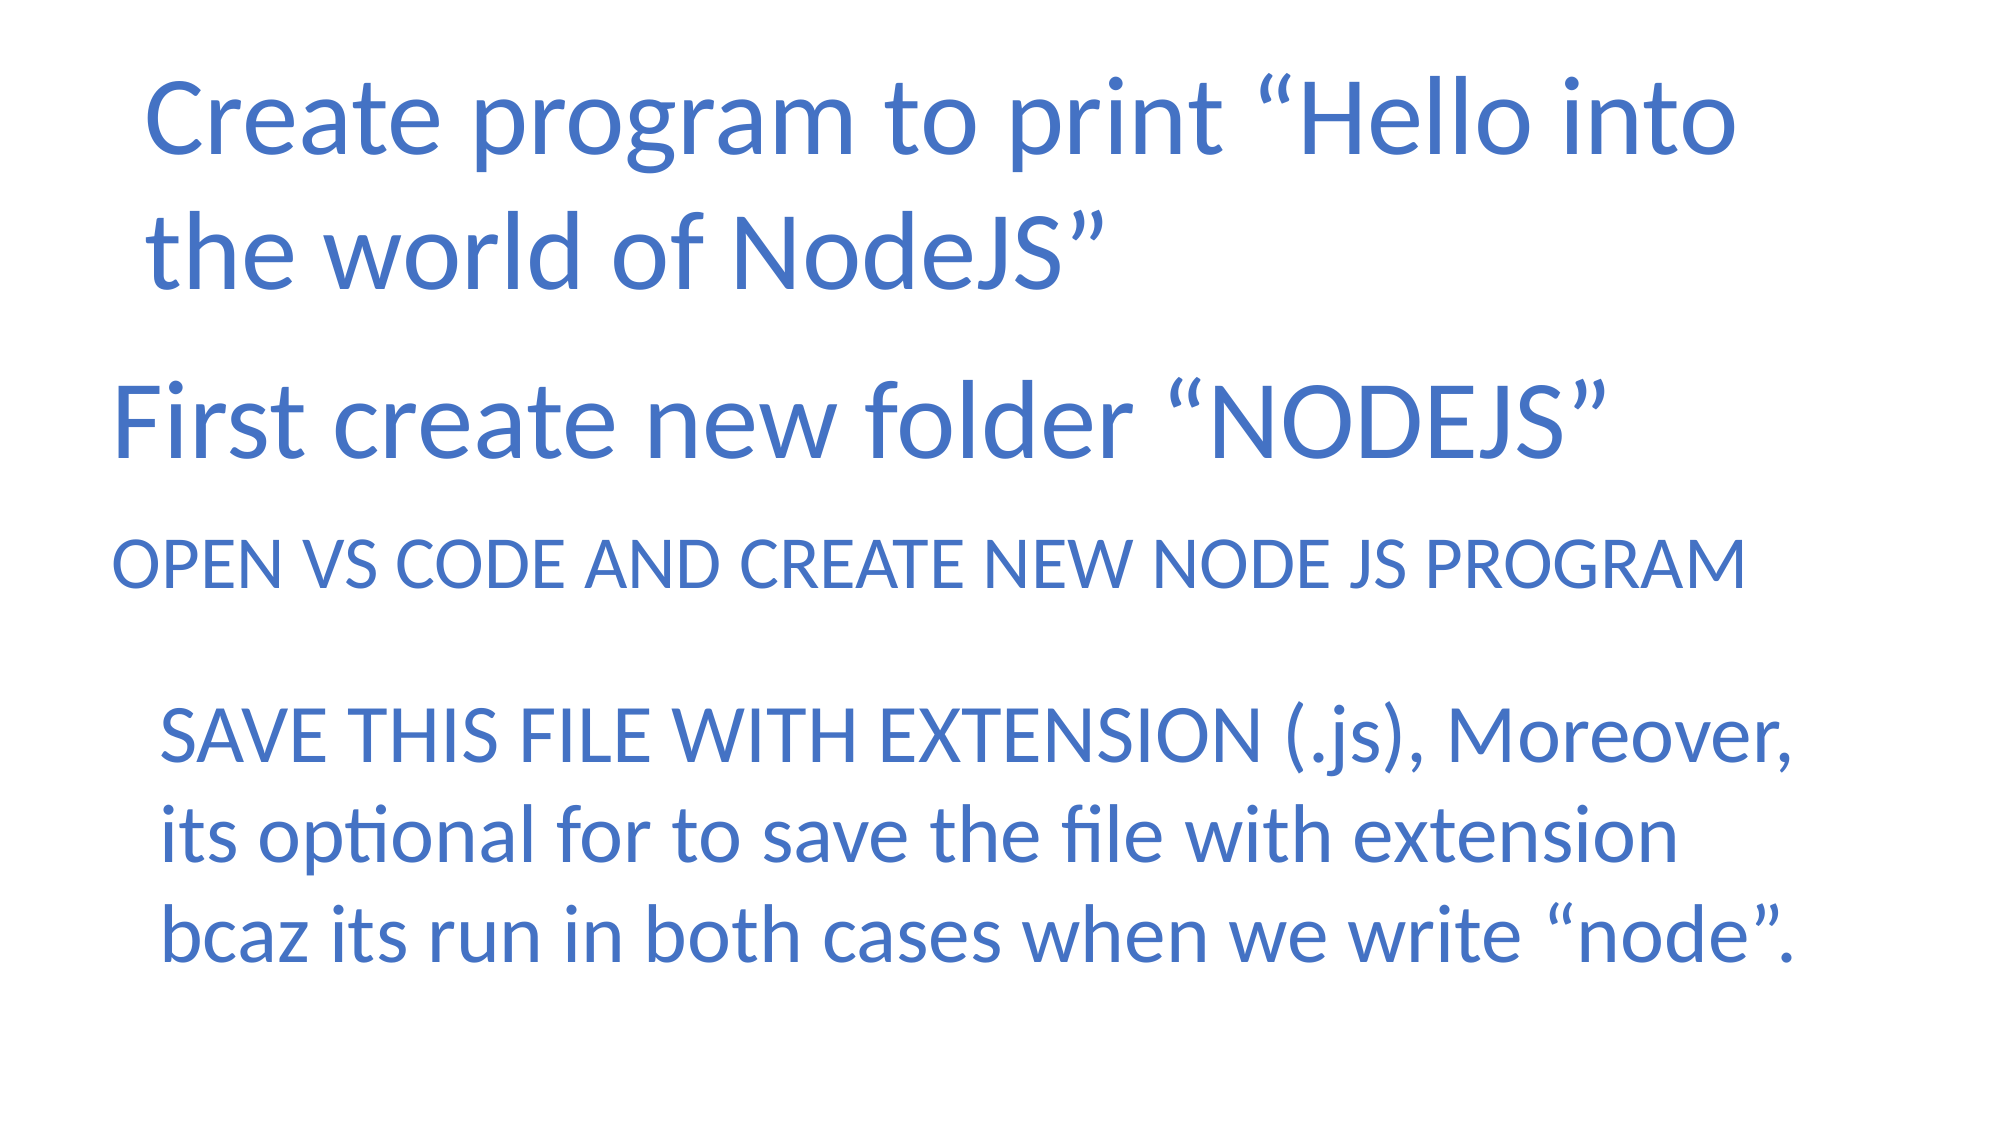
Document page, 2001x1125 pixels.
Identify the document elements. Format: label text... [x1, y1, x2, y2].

text_box OPEN VS CODE AND CREATE NEW NODE JS PROGRAM [97, 506, 1799, 612]
text_box Create program to print “Hello into the world of NodeJS” [130, 34, 1899, 320]
text_box SAVE THIS FILE WITH EXTENSION (.js), Moreover, its optional for to save the file with extension bcaz its run in both cases when we write “node”. [144, 671, 1866, 987]
text_box First create new folder “NODEJS” [97, 338, 1866, 489]
